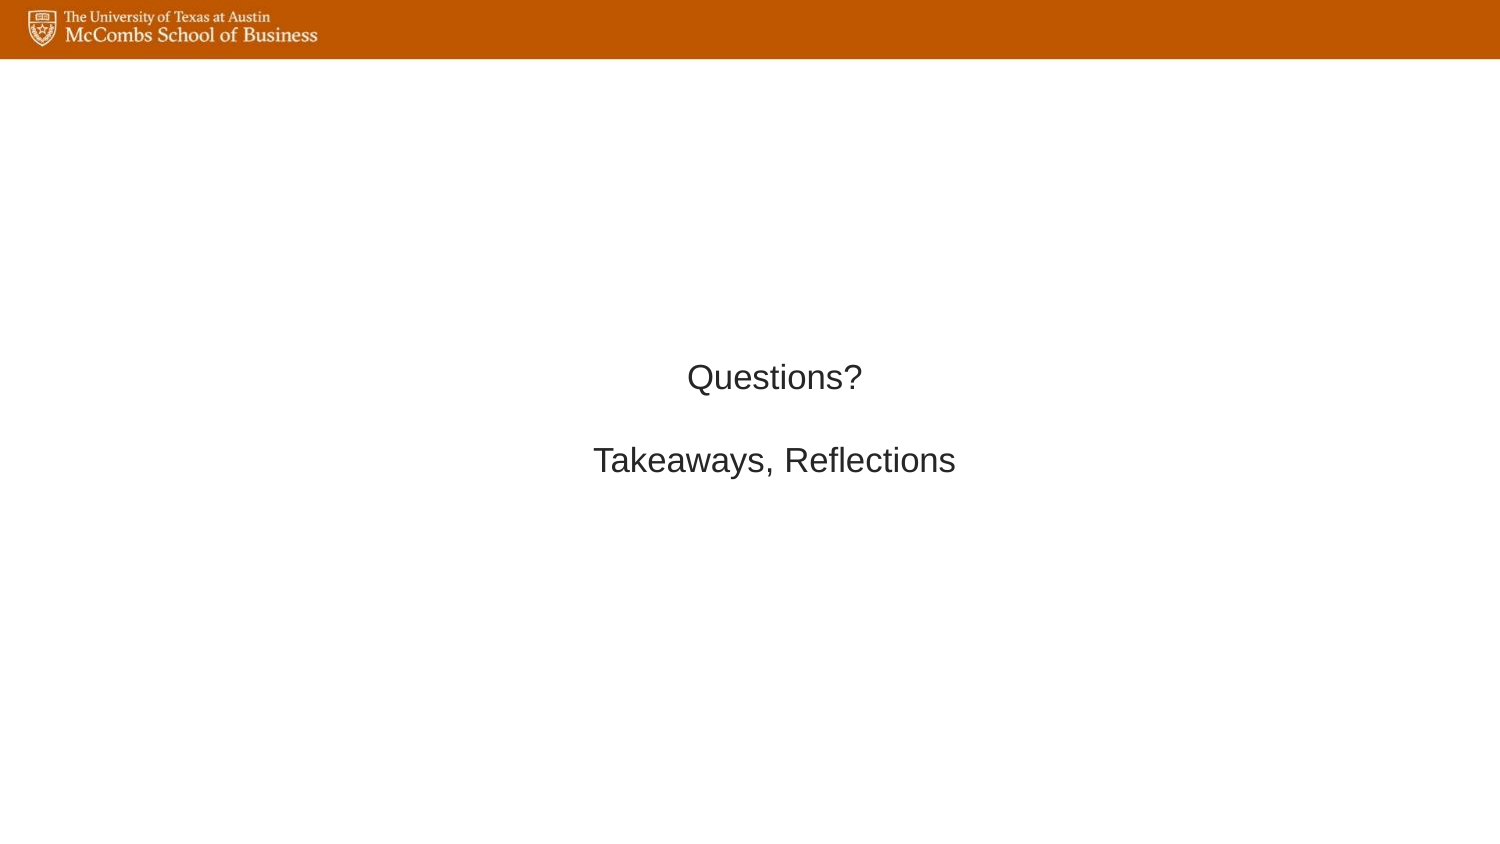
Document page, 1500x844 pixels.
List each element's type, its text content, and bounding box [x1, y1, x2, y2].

title Questions? Takeaways, Reflections [99, 346, 1450, 488]
picture [0, 0, 1500, 844]
